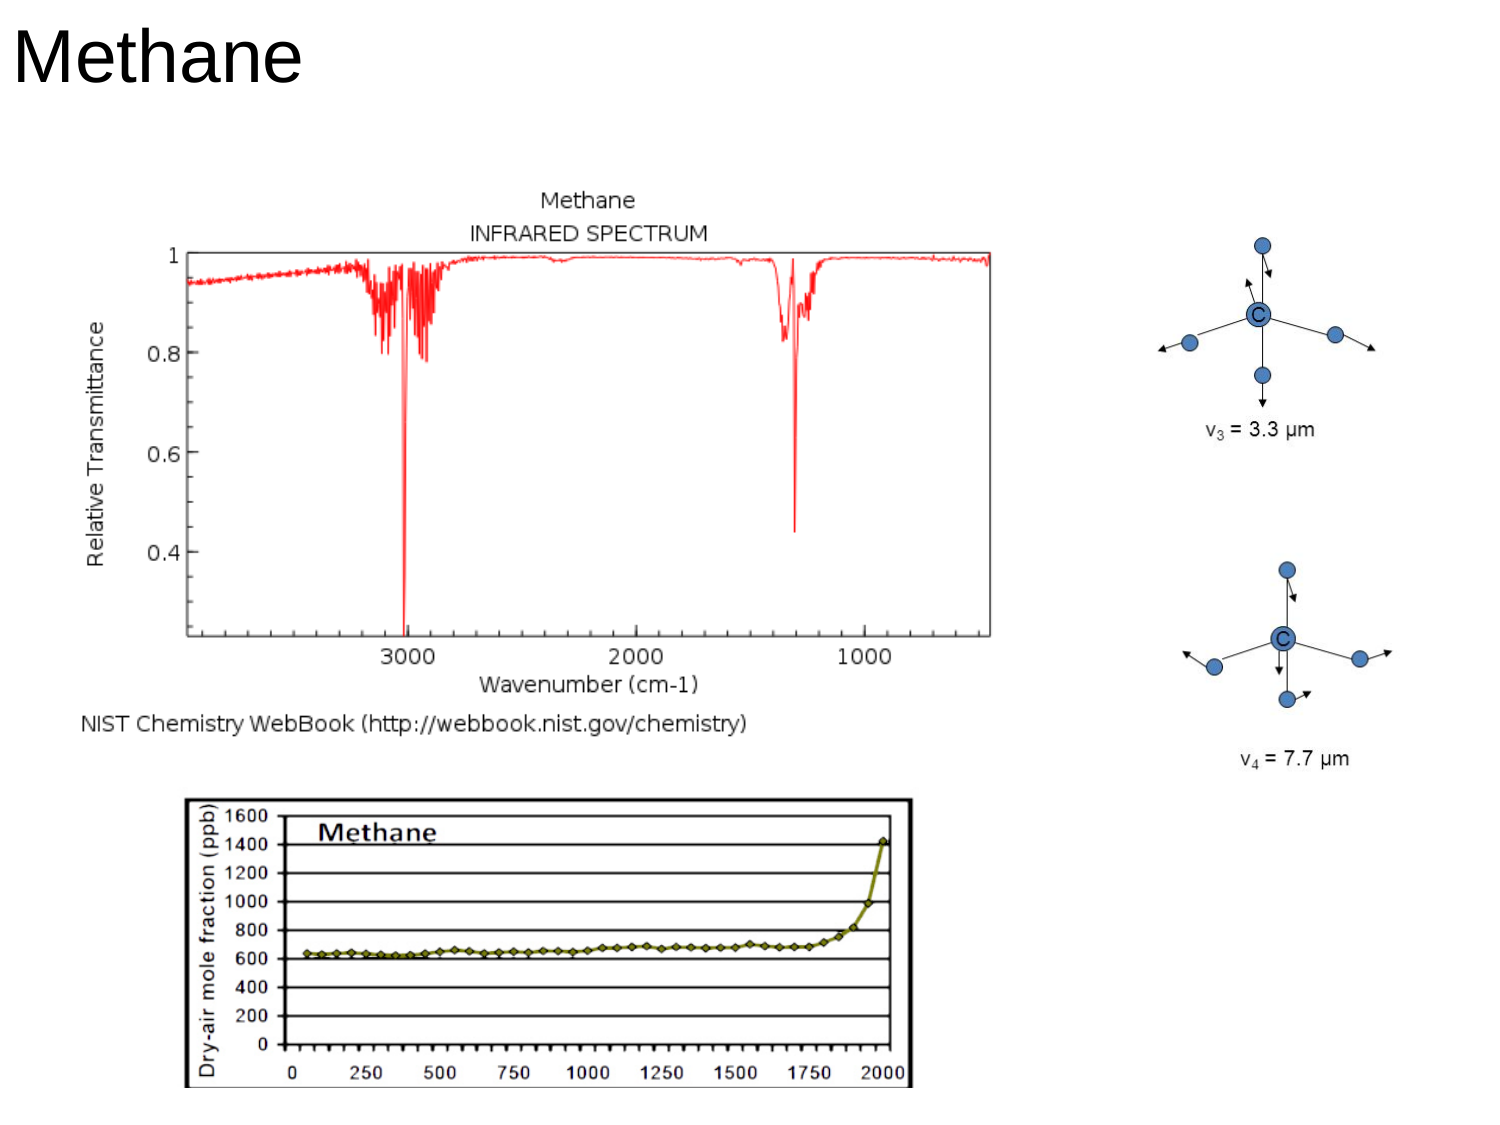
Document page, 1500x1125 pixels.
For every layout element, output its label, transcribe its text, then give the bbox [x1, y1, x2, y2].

title Methane [0, 0, 1292, 218]
picture [74, 174, 1013, 738]
picture [1169, 518, 1414, 782]
picture [168, 787, 919, 1088]
picture [1149, 193, 1395, 457]
